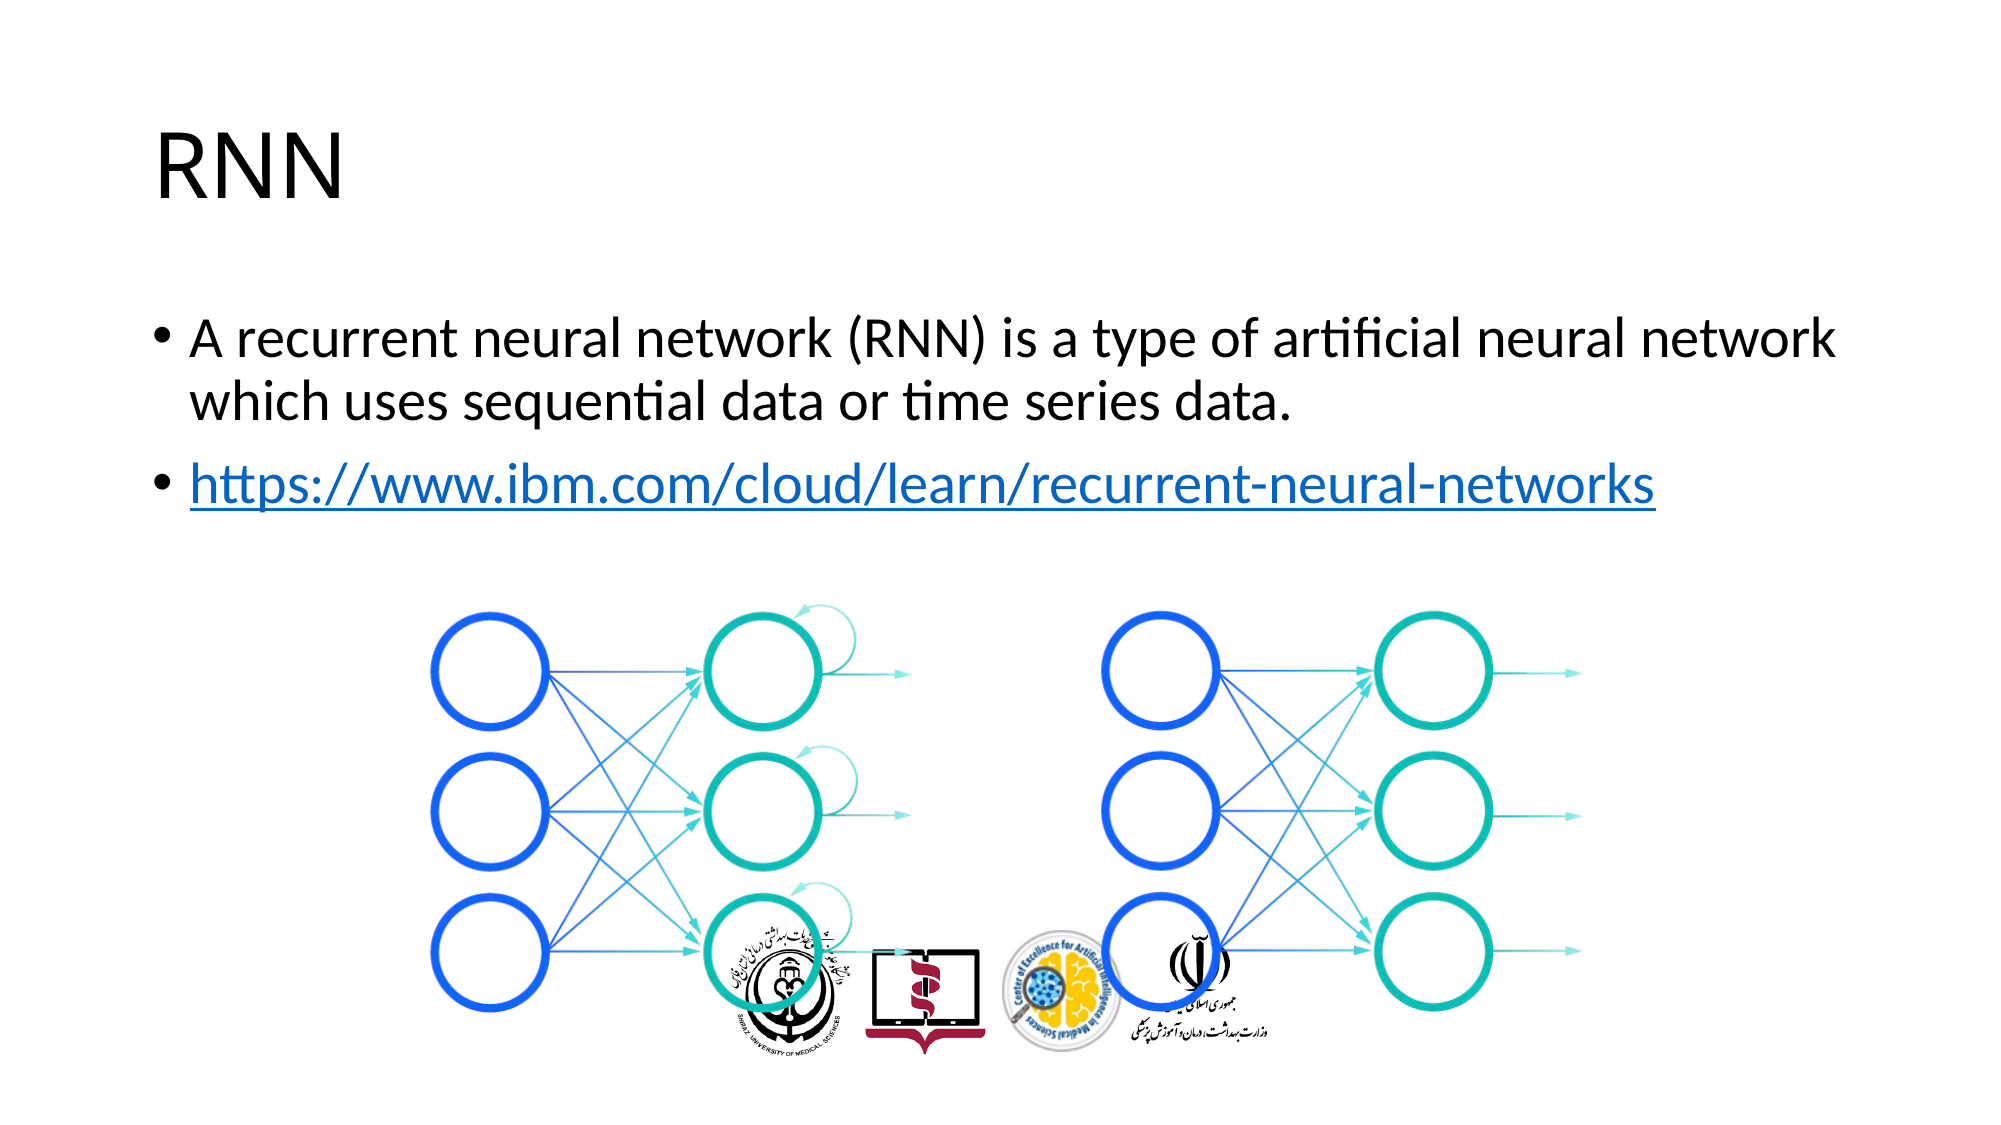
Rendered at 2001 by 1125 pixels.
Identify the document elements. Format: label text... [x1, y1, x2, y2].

picture [330, 557, 1670, 1073]
list A recurrent neural network (RNN) is a type of artificial neural network which uses sequential data or time series data. https://www.ibm.com/cloud/learn/recurrent-neural-networks [137, 299, 1863, 1014]
title RNN [137, 59, 1863, 278]
